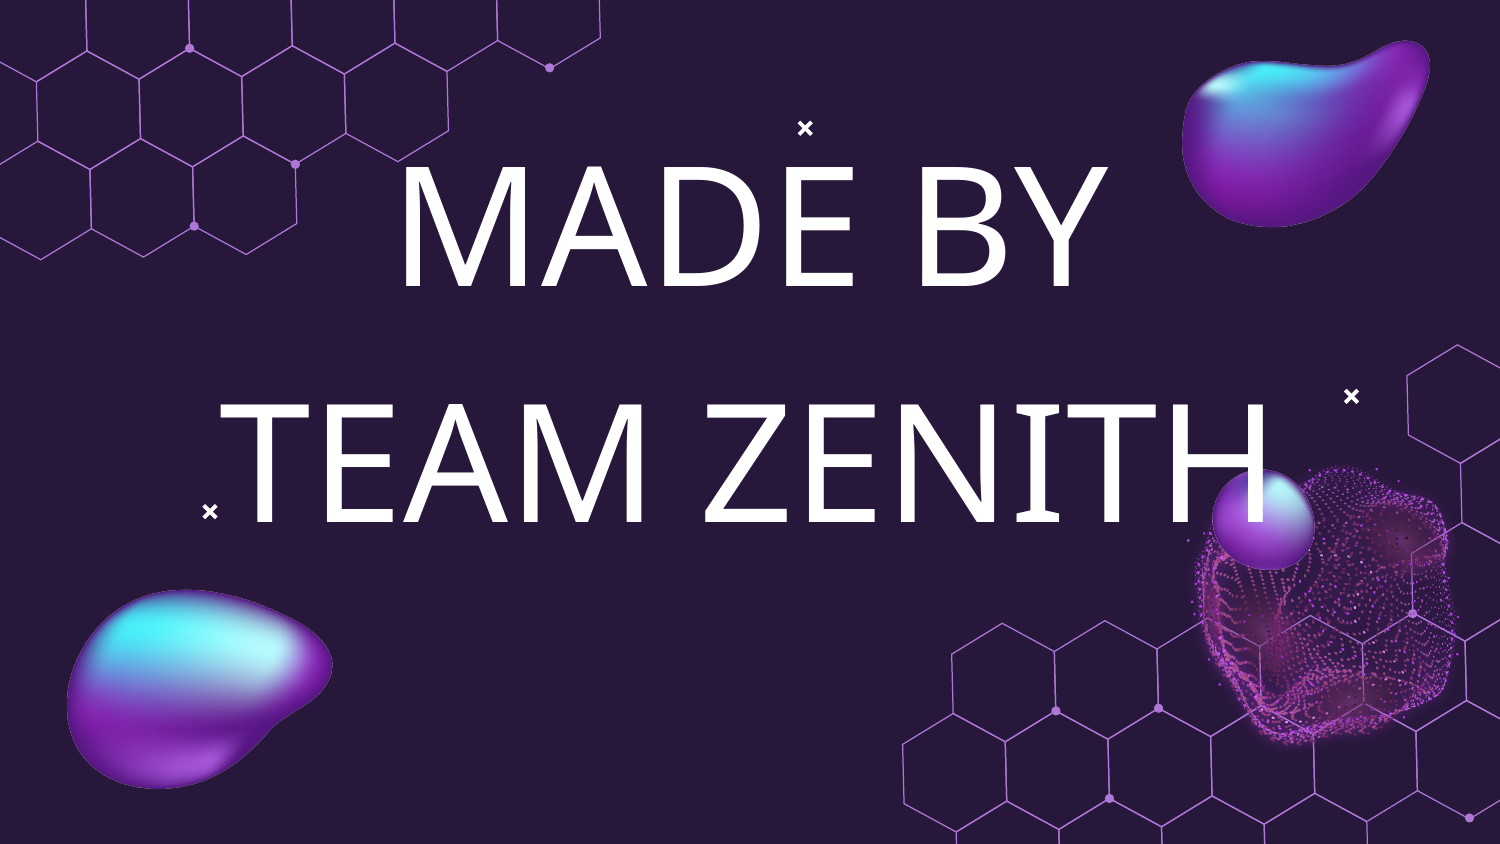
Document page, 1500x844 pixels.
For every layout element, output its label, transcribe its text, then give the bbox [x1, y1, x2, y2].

title TEAM ZENITH [84, 294, 1416, 620]
title MADE BY [154, 57, 1346, 294]
picture [1177, 0, 1470, 217]
picture [1184, 462, 1470, 756]
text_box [798, 121, 812, 135]
picture [35, 580, 354, 844]
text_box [1345, 389, 1359, 403]
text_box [203, 505, 217, 519]
